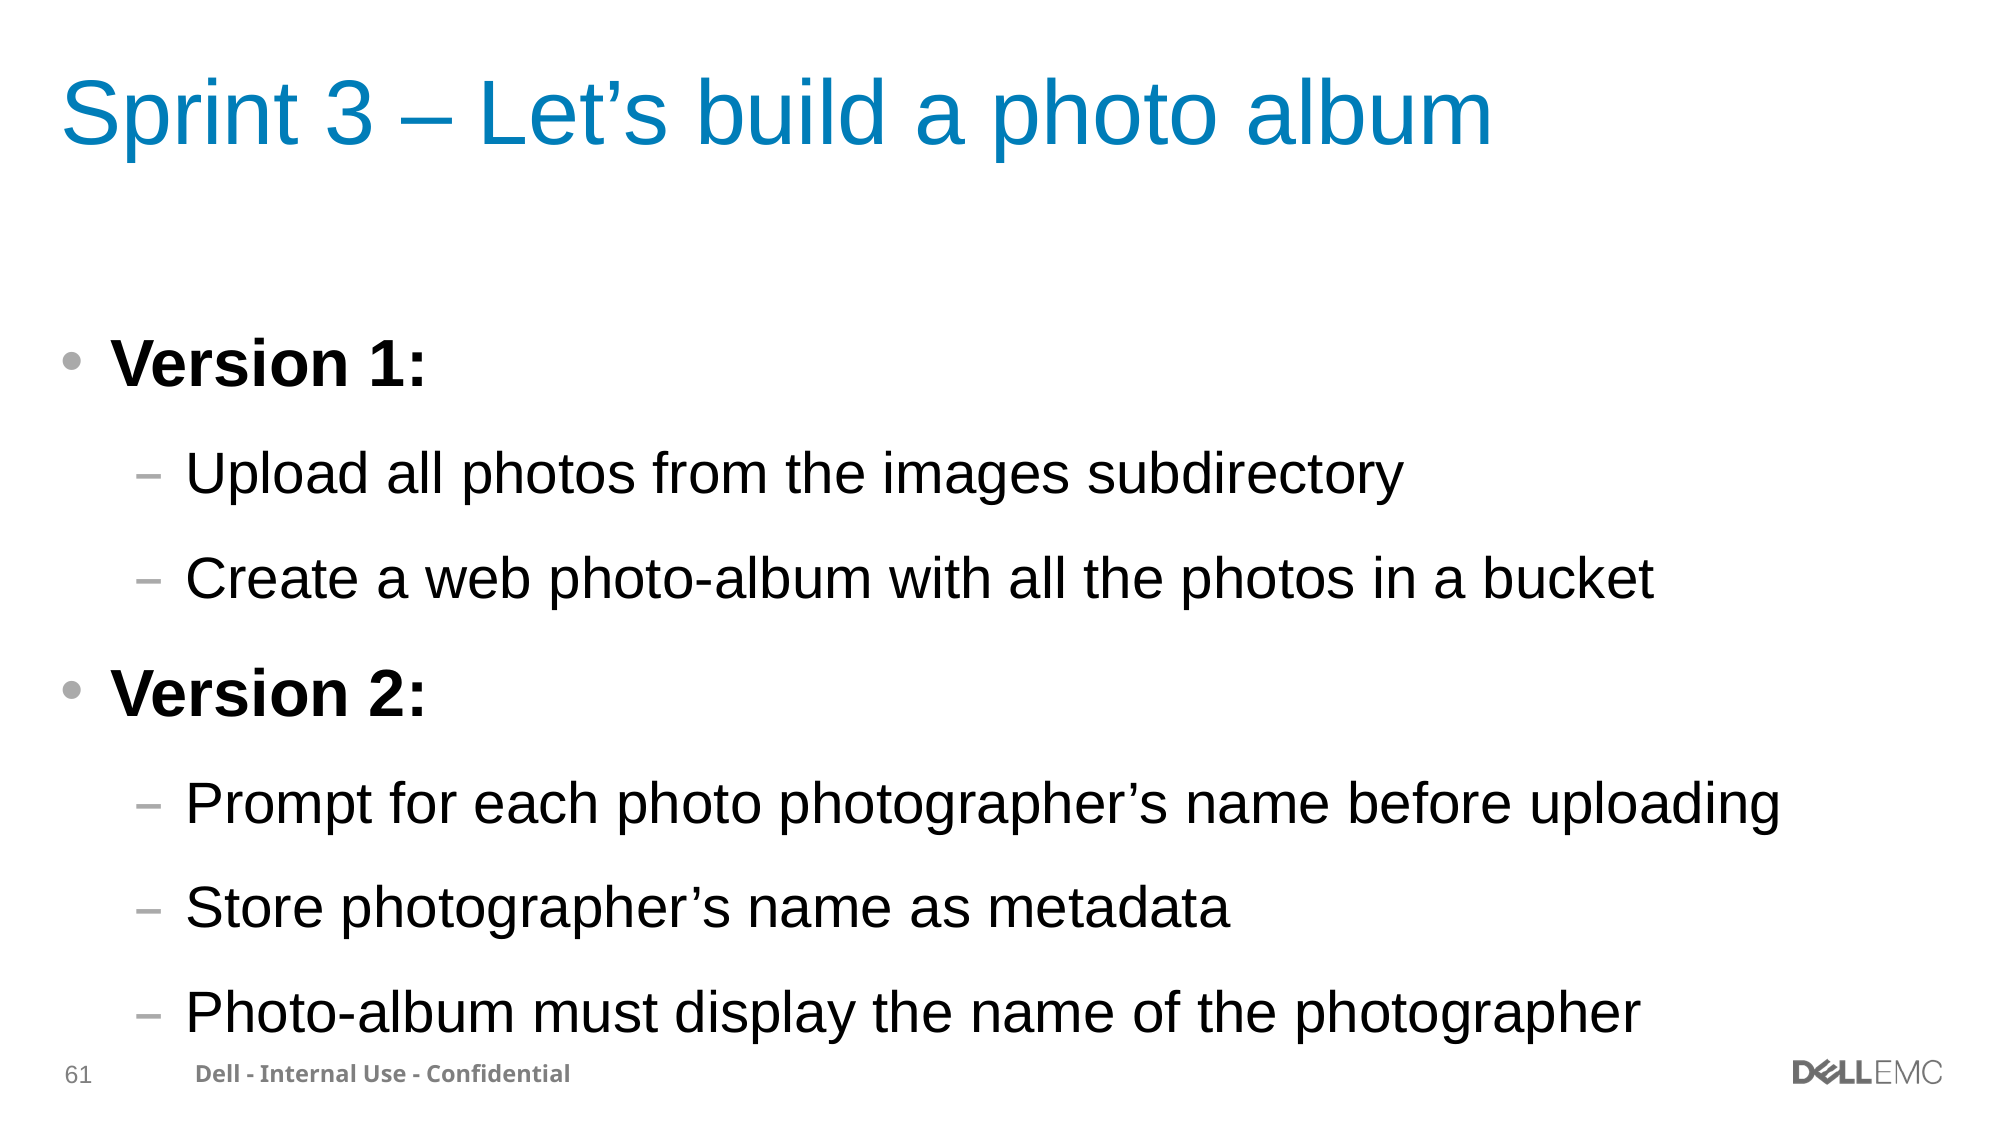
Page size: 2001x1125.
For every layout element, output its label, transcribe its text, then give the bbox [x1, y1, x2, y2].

title Sprint 3 – Let’s build a photo album [60, 57, 1800, 198]
picture [1793, 1058, 1942, 1085]
list Version 1: Upload all photos from the images subdirectory Create a web photo-album with all the photos in a bucket Version 2: Prompt for each photo photographer’s name before uploading Store photographer’s name as metadata Photo-album must display the name of the photographer [60, 279, 1800, 980]
